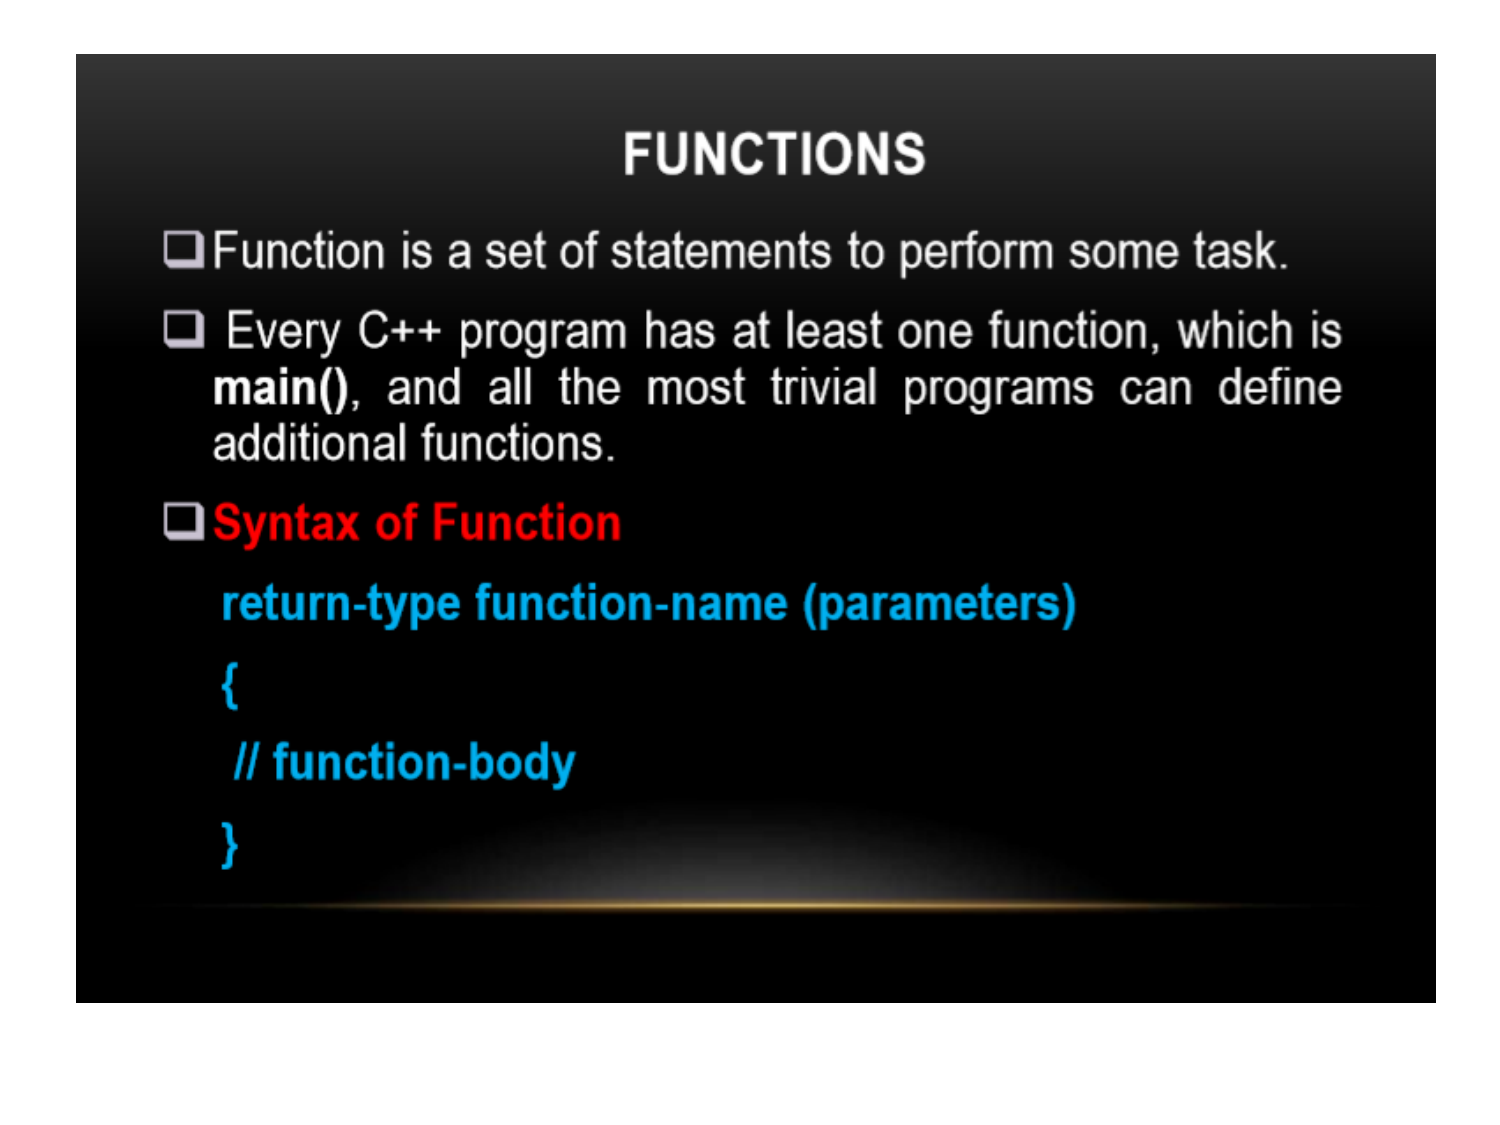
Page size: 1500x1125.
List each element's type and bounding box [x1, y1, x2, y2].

picture [76, 54, 1436, 1003]
